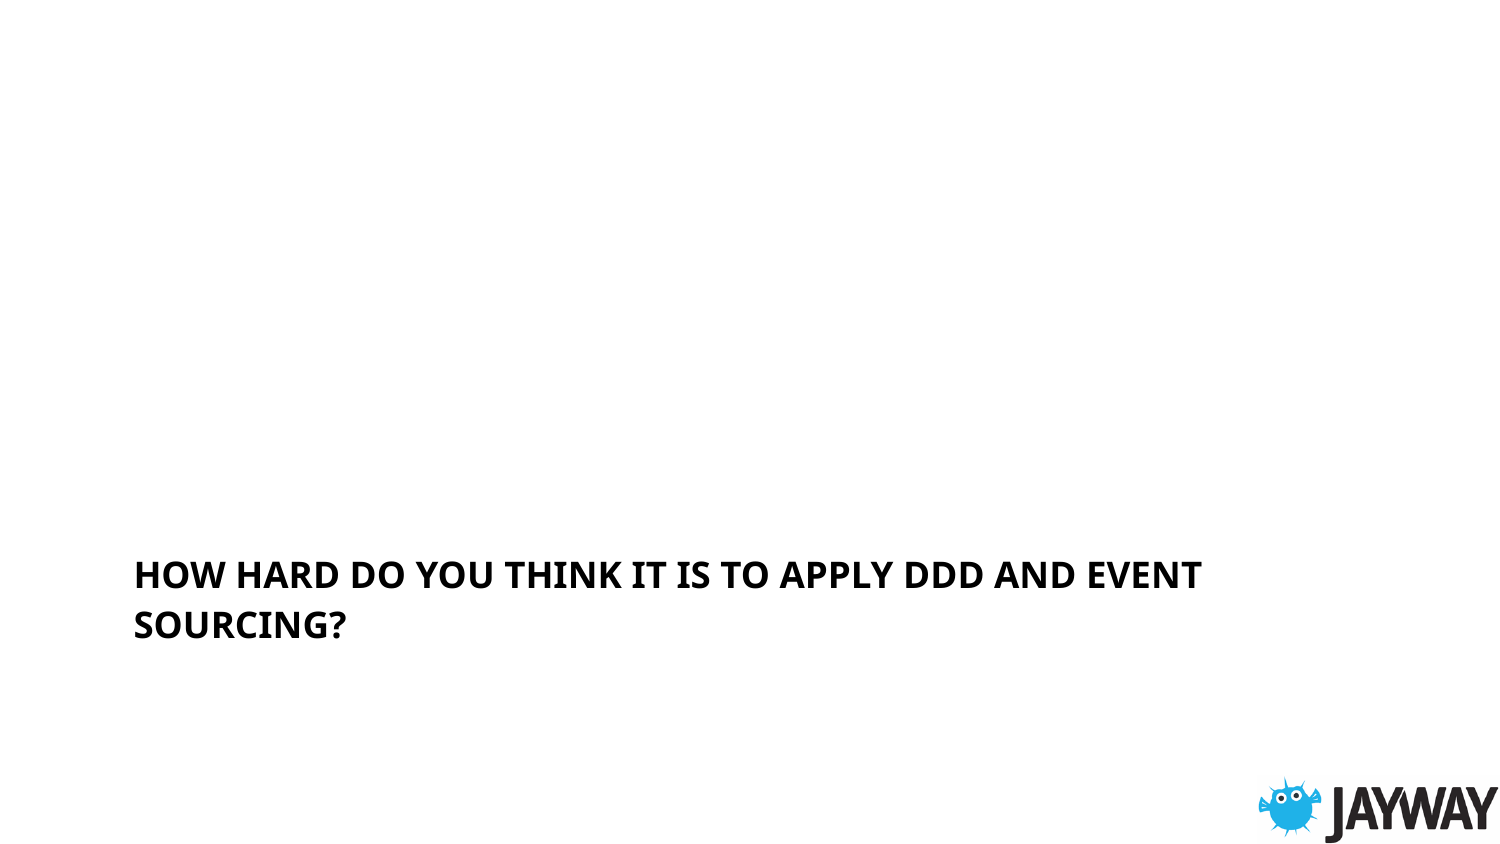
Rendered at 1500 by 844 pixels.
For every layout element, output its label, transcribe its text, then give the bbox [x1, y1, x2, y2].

title How hard do you think it is to apply DDD and Event Sourcing? [118, 542, 1394, 710]
picture [1257, 775, 1500, 844]
